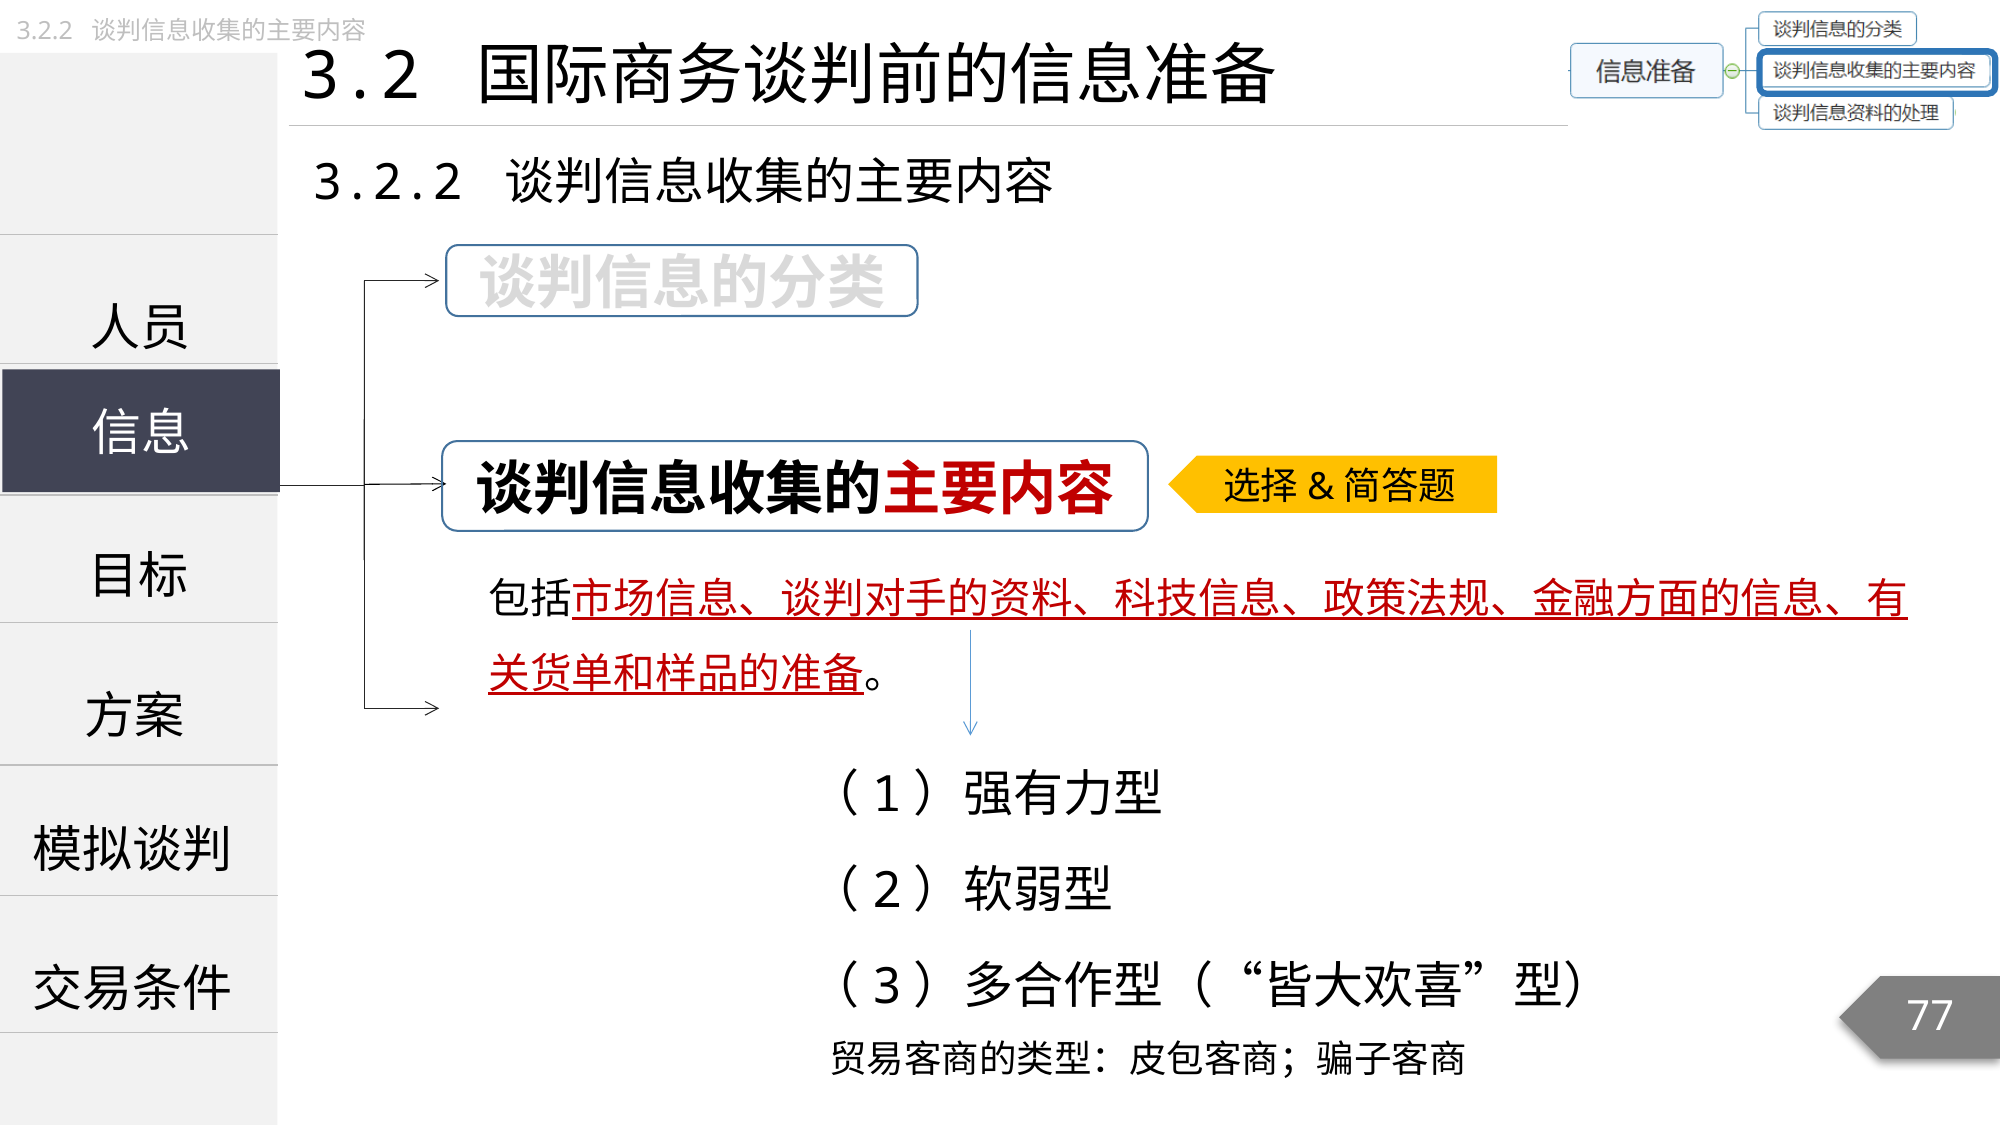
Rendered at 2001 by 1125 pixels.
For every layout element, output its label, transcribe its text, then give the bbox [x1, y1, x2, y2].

text_box 模拟谈判 [0, 780, 271, 885]
text_box 3.2.2 谈判信息收集的主要内容 [1, 7, 382, 53]
table_header [0, 235, 278, 363]
text_box 包括市场信息、谈判对手的资料、科技信息、政策法规、金融方面的信息、有关货单和样品的准备。 [473, 539, 1928, 705]
table_cell [0, 896, 278, 1032]
table_header [0, 364, 278, 379]
table_cell [0, 496, 278, 622]
text_box 谈判信息收集的主要内容 [441, 440, 1149, 532]
text_box 交易条件 [0, 918, 271, 1024]
text_box [0, 52, 278, 234]
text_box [279, 493, 440, 709]
text_box [0, 1033, 278, 1125]
table_header [0, 485, 278, 494]
text_box （1）强有力型 （2）软弱型 （3）多合作型（“皆大欢喜”型） [795, 718, 1674, 1022]
text_box 人员 [2, 258, 278, 363]
text_box 3.2 国际商务谈判前的信息准备 [285, 24, 1292, 120]
text_box 谈判信息的分类 [445, 244, 919, 318]
text_box 选择&简答题 [1168, 455, 1498, 513]
text_box 3.2.2 谈判信息收集的主要内容 [297, 142, 1069, 217]
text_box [2, 369, 586, 493]
text_box 目标 [1, 506, 277, 612]
text_box 方案 [0, 646, 273, 751]
text_box 贸易客商的类型：皮包客商；骗子客商 [814, 1004, 1482, 1087]
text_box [279, 280, 440, 369]
table_cell [0, 766, 278, 894]
table_cell [0, 623, 278, 764]
picture [1568, 7, 1996, 131]
text_box 77 [1839, 976, 2000, 1059]
